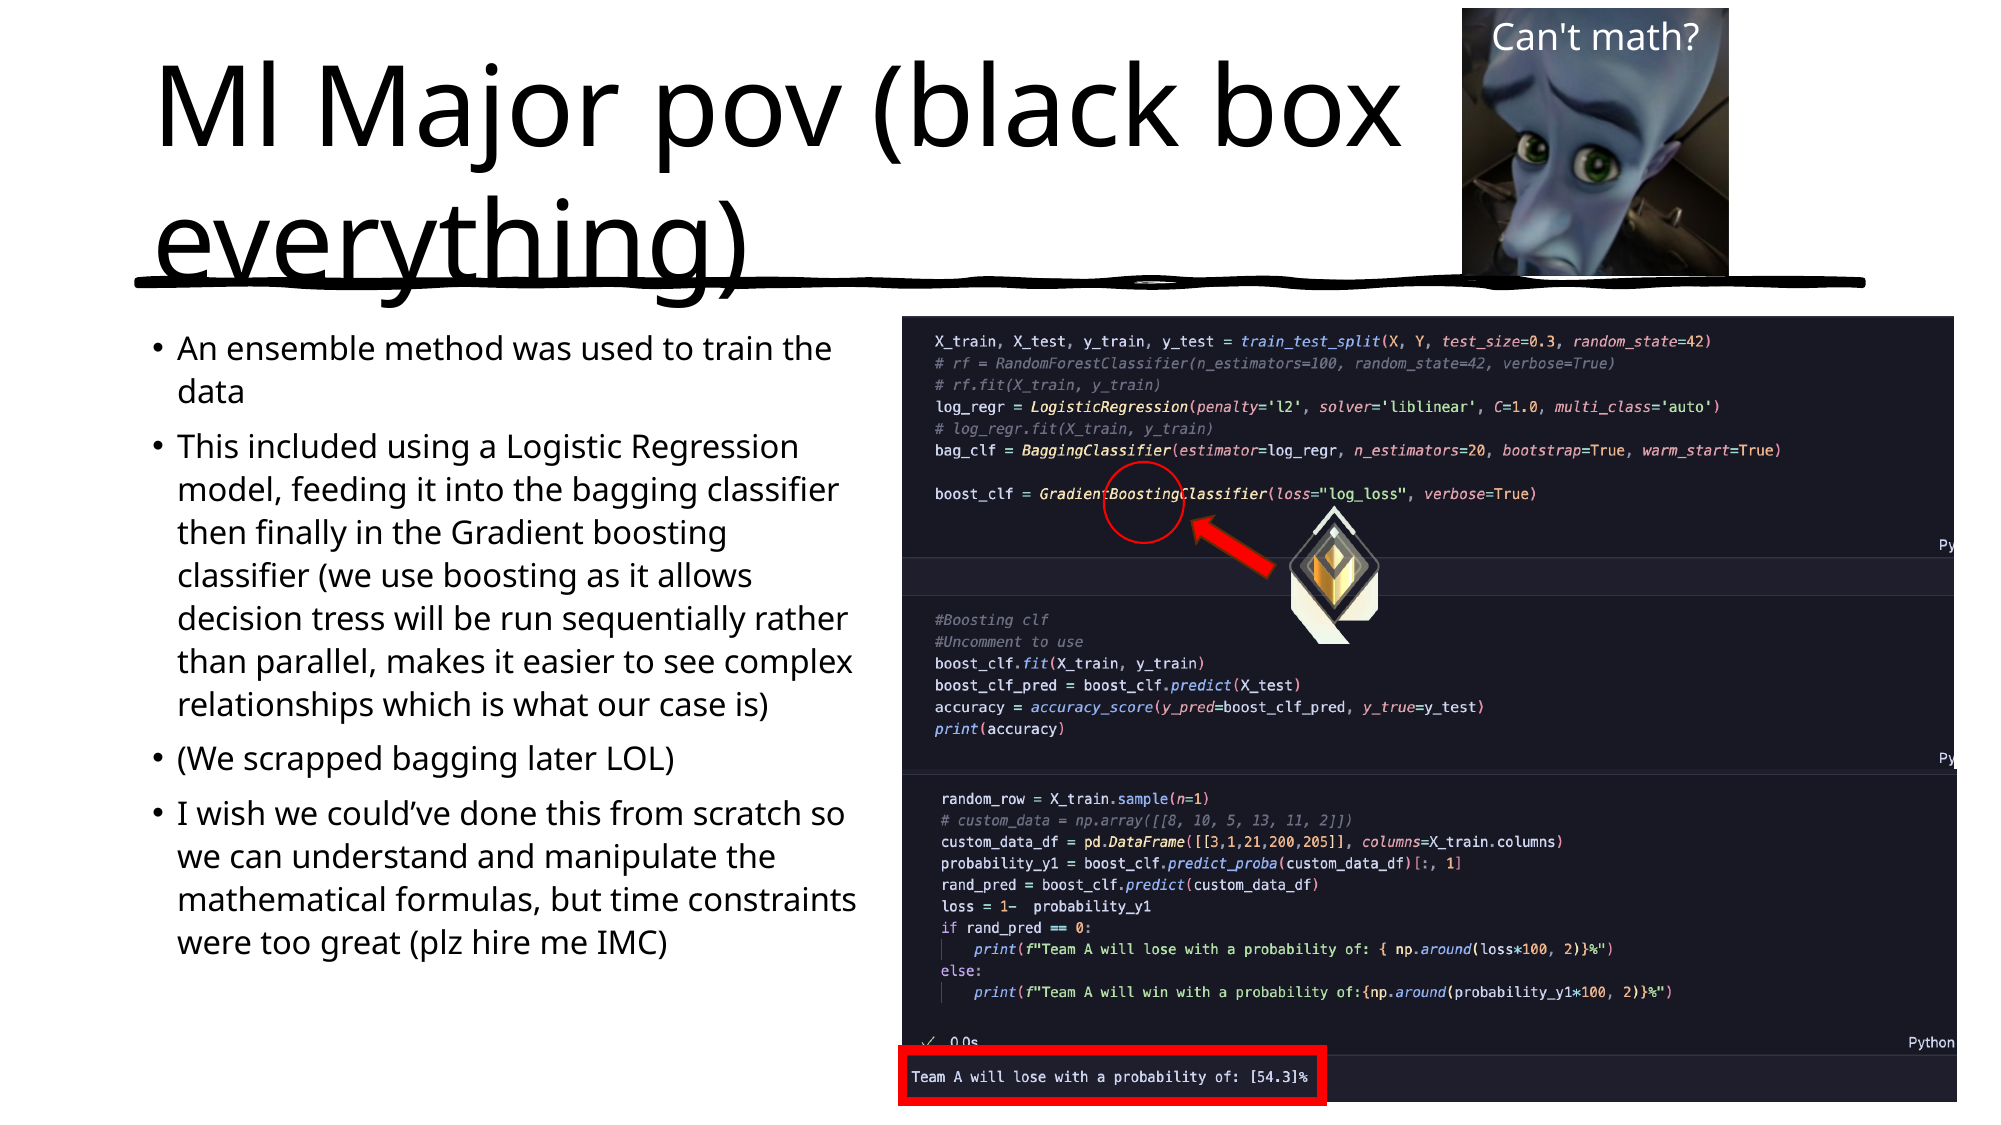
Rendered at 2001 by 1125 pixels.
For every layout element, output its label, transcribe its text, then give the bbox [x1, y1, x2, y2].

title Ml Major pov (black box everything) [137, 59, 1863, 278]
picture [902, 316, 1957, 1102]
picture [1461, 8, 1729, 276]
list An ensemble method was used to train the data This included using a Logistic Regression model, feeding it into the bagging classifier then finally in the Gradient boosting classifier (we use boosting as it allows decision tress will be run sequentially rather than parallel, makes it easier to see complex relationships which is what our case is) (We scrapped bagging later LOL) I wish we could’ve done this from scratch so we can understand and manipulate the mathematical formulas, but time constraints were too great (plz hire me IMC) [137, 316, 880, 1014]
